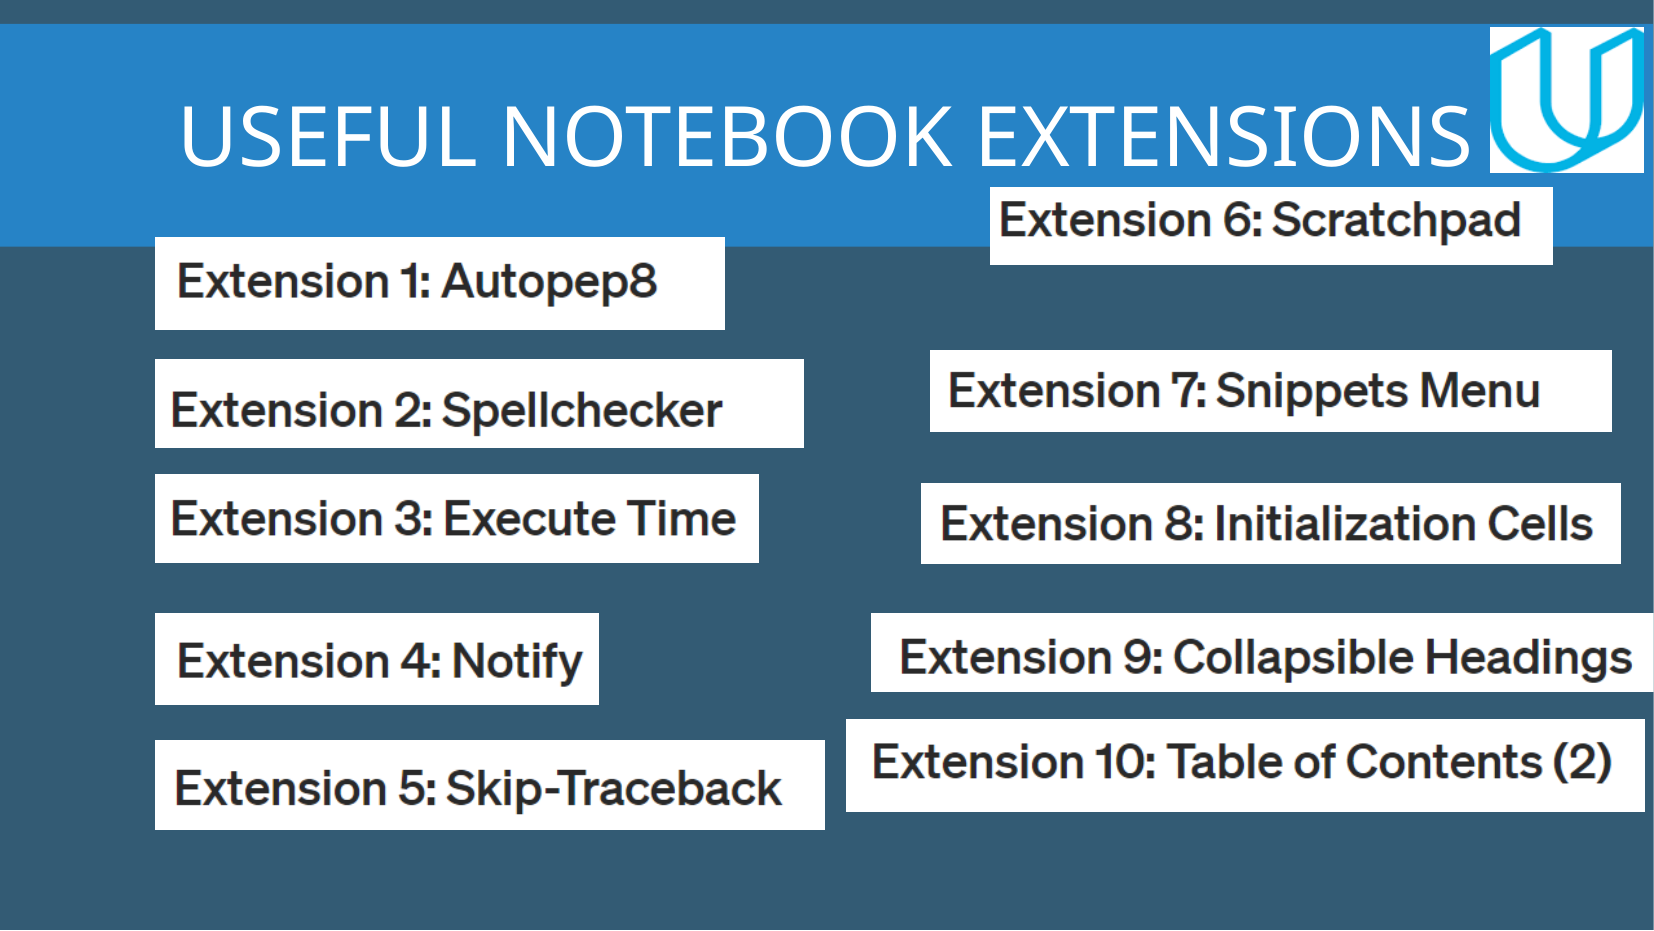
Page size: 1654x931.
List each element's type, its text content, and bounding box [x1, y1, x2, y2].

picture [990, 187, 1553, 265]
picture [871, 613, 1654, 693]
picture [155, 740, 825, 830]
picture [155, 236, 726, 331]
text_box Useful notebook extensions [163, 38, 1490, 243]
picture [846, 718, 1646, 813]
picture [1502, 39, 1580, 163]
text_box [163, 272, 1490, 843]
picture [921, 483, 1621, 564]
picture [930, 349, 1612, 432]
picture [1490, 27, 1644, 138]
picture [155, 474, 759, 563]
picture [155, 613, 599, 705]
picture [155, 359, 805, 448]
picture [1598, 39, 1632, 138]
picture [1552, 104, 1644, 173]
picture [1490, 126, 1542, 173]
